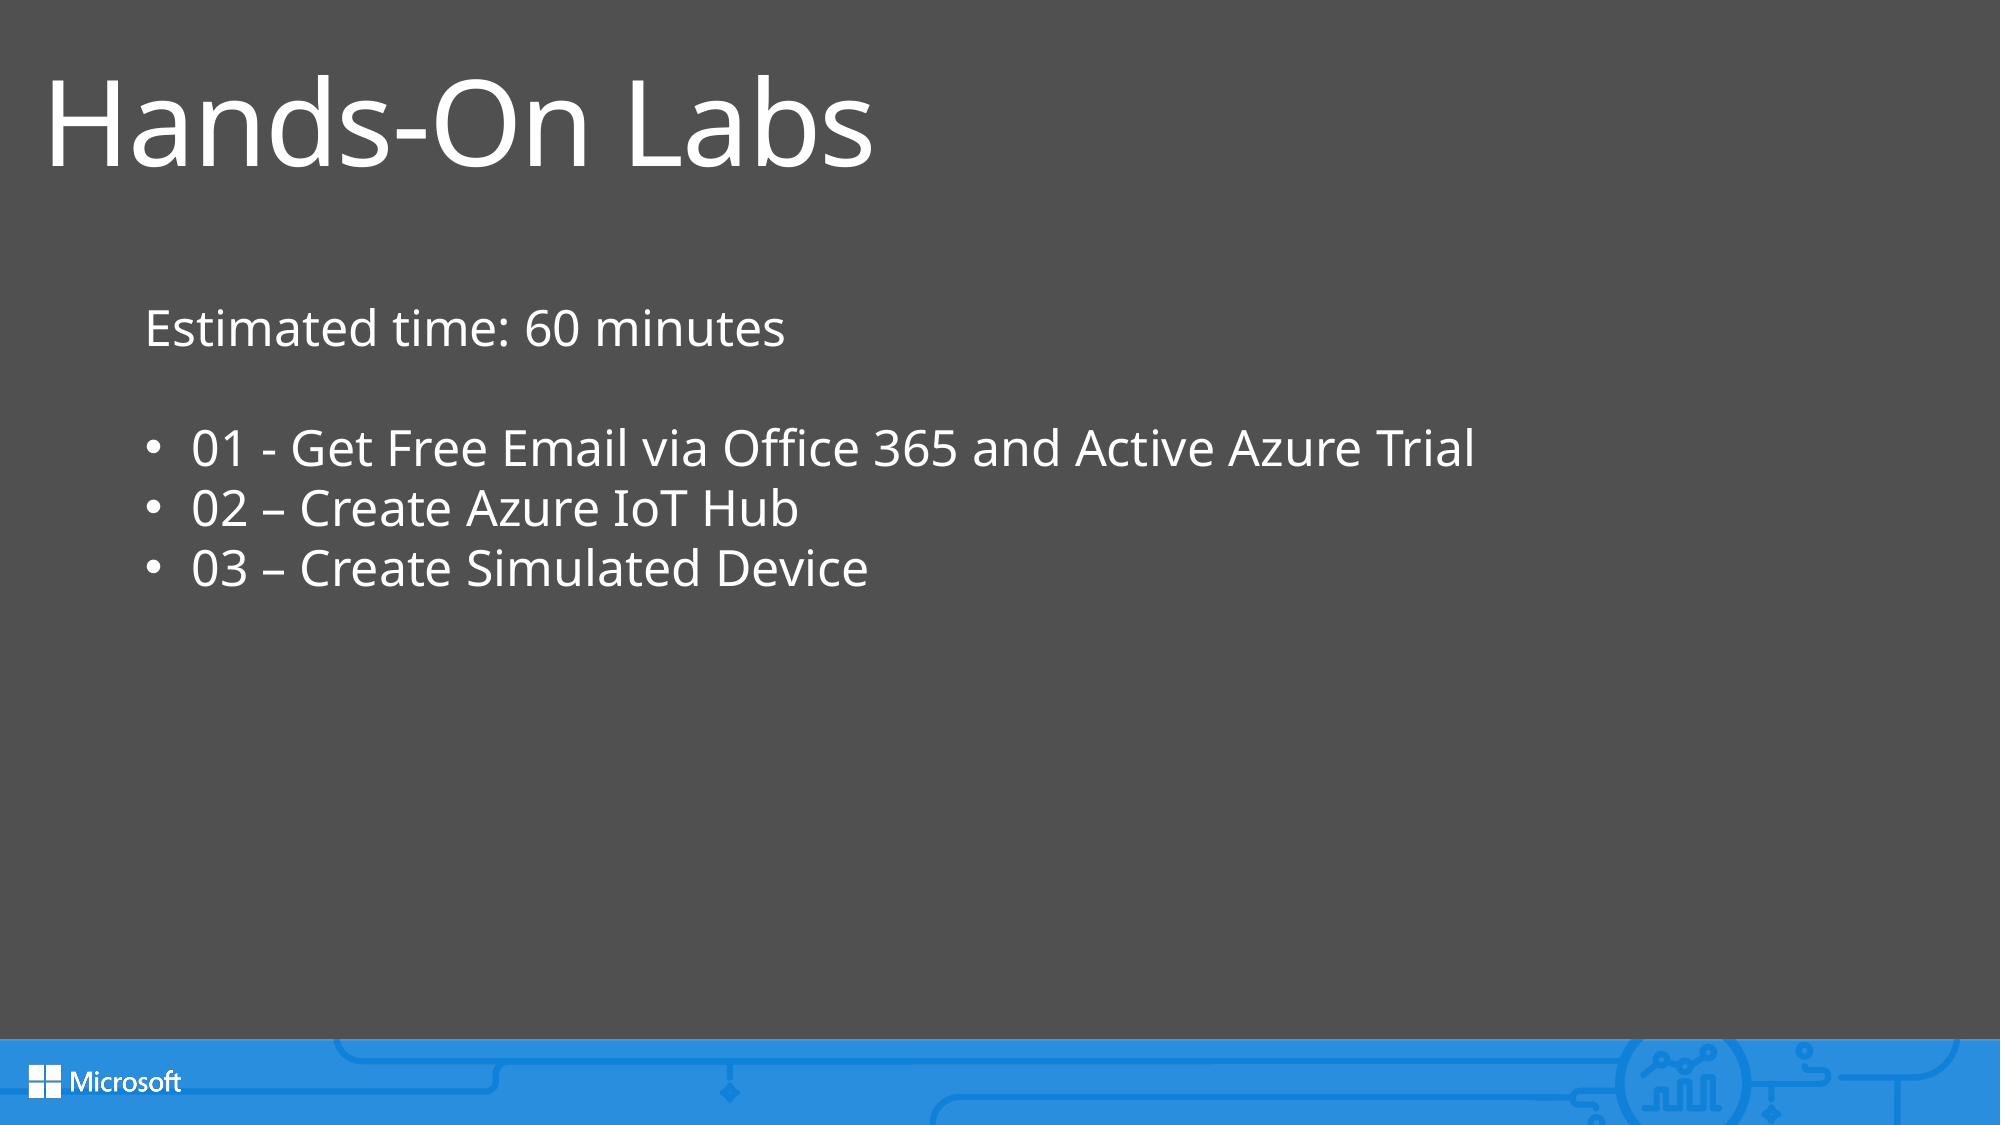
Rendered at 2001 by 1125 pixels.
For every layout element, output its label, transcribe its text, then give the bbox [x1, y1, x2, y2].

text_box Estimated time: 60 minutes 01 - Get Free Email via Office 365 and Active Azure Trial 02 – Create Azure IoT Hub 03 – Create Simulated Device [129, 289, 1834, 665]
title Hands-On Labs [17, 47, 1930, 196]
